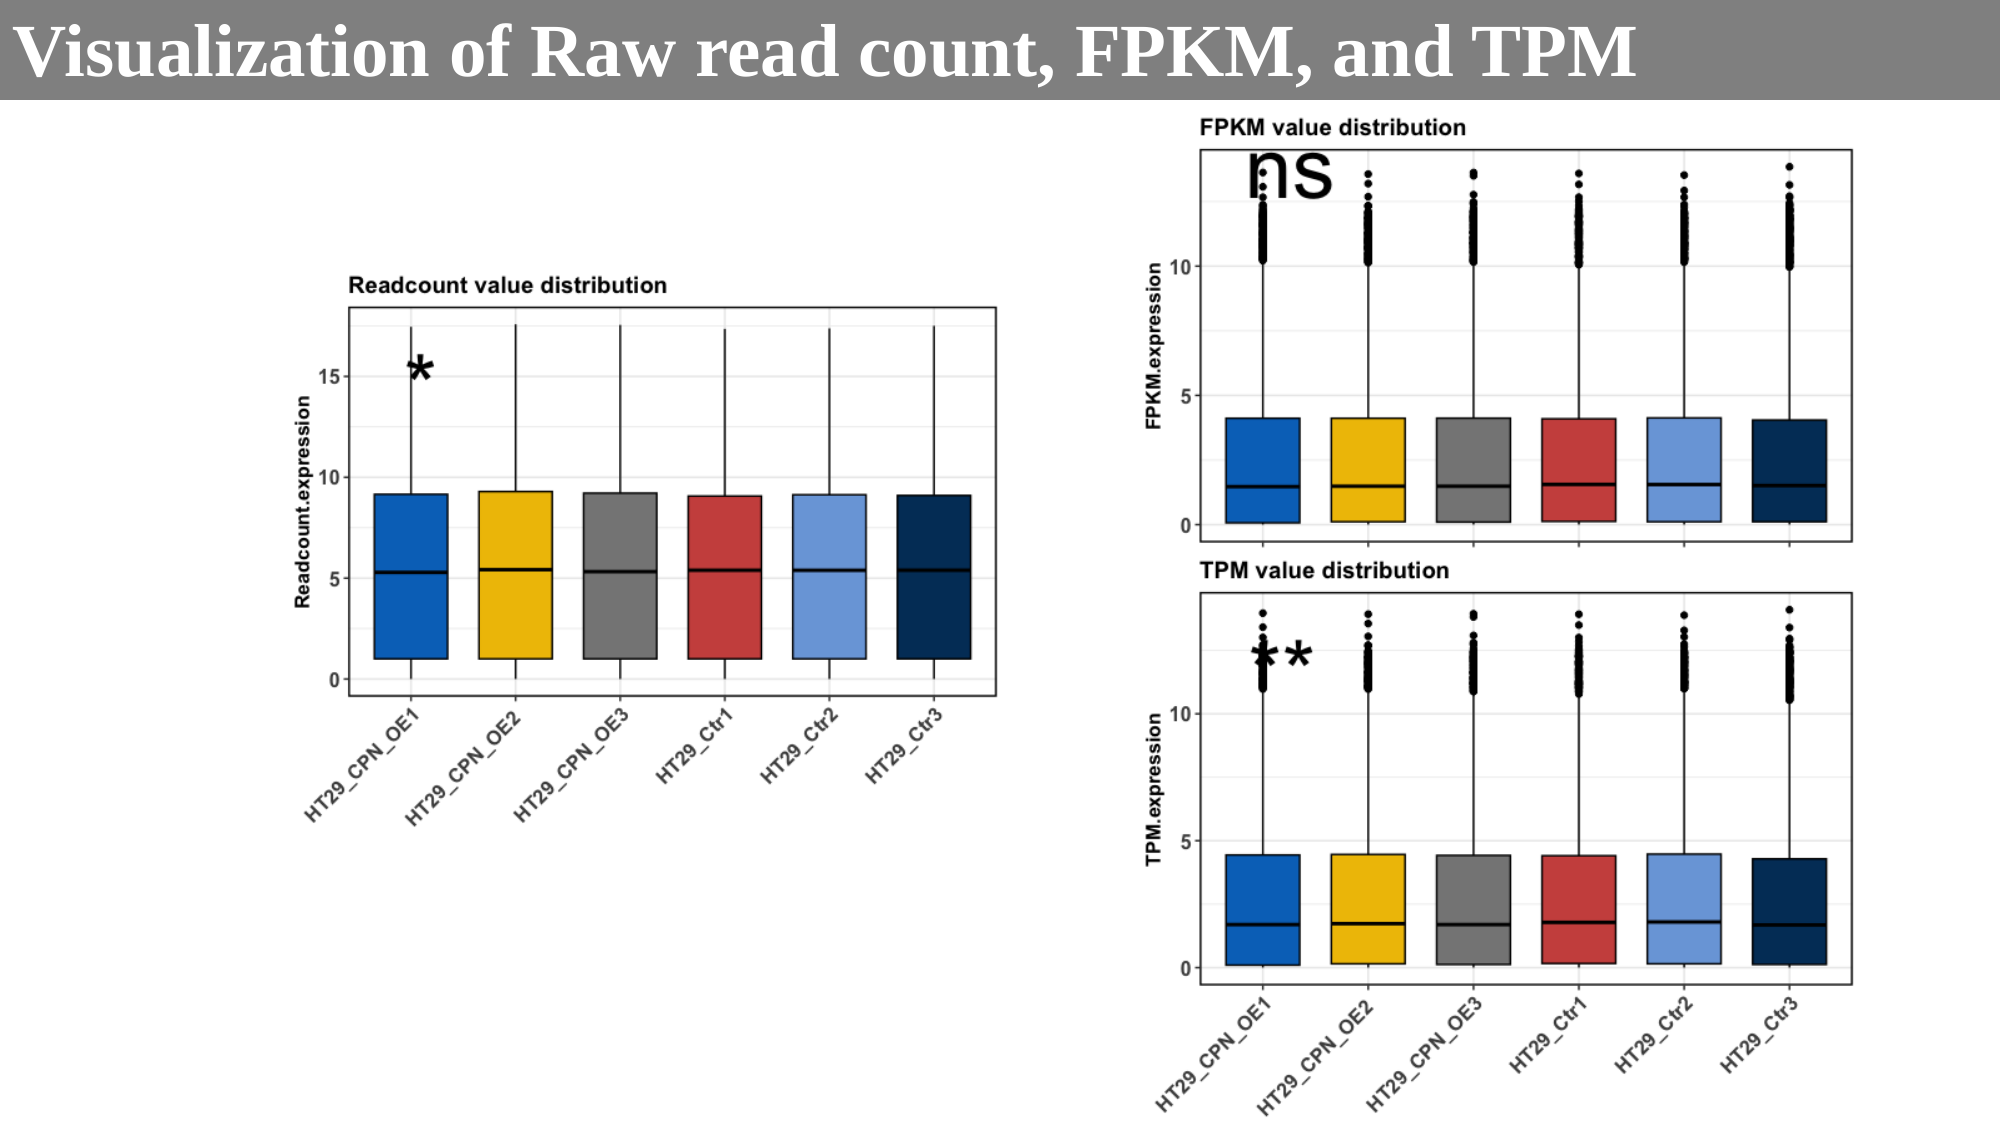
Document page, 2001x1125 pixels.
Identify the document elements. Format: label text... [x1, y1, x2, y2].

picture [1137, 109, 1862, 1125]
picture [285, 267, 1006, 840]
title Visualization of Raw read count, FPKM, and TPM [12, 0, 1950, 183]
